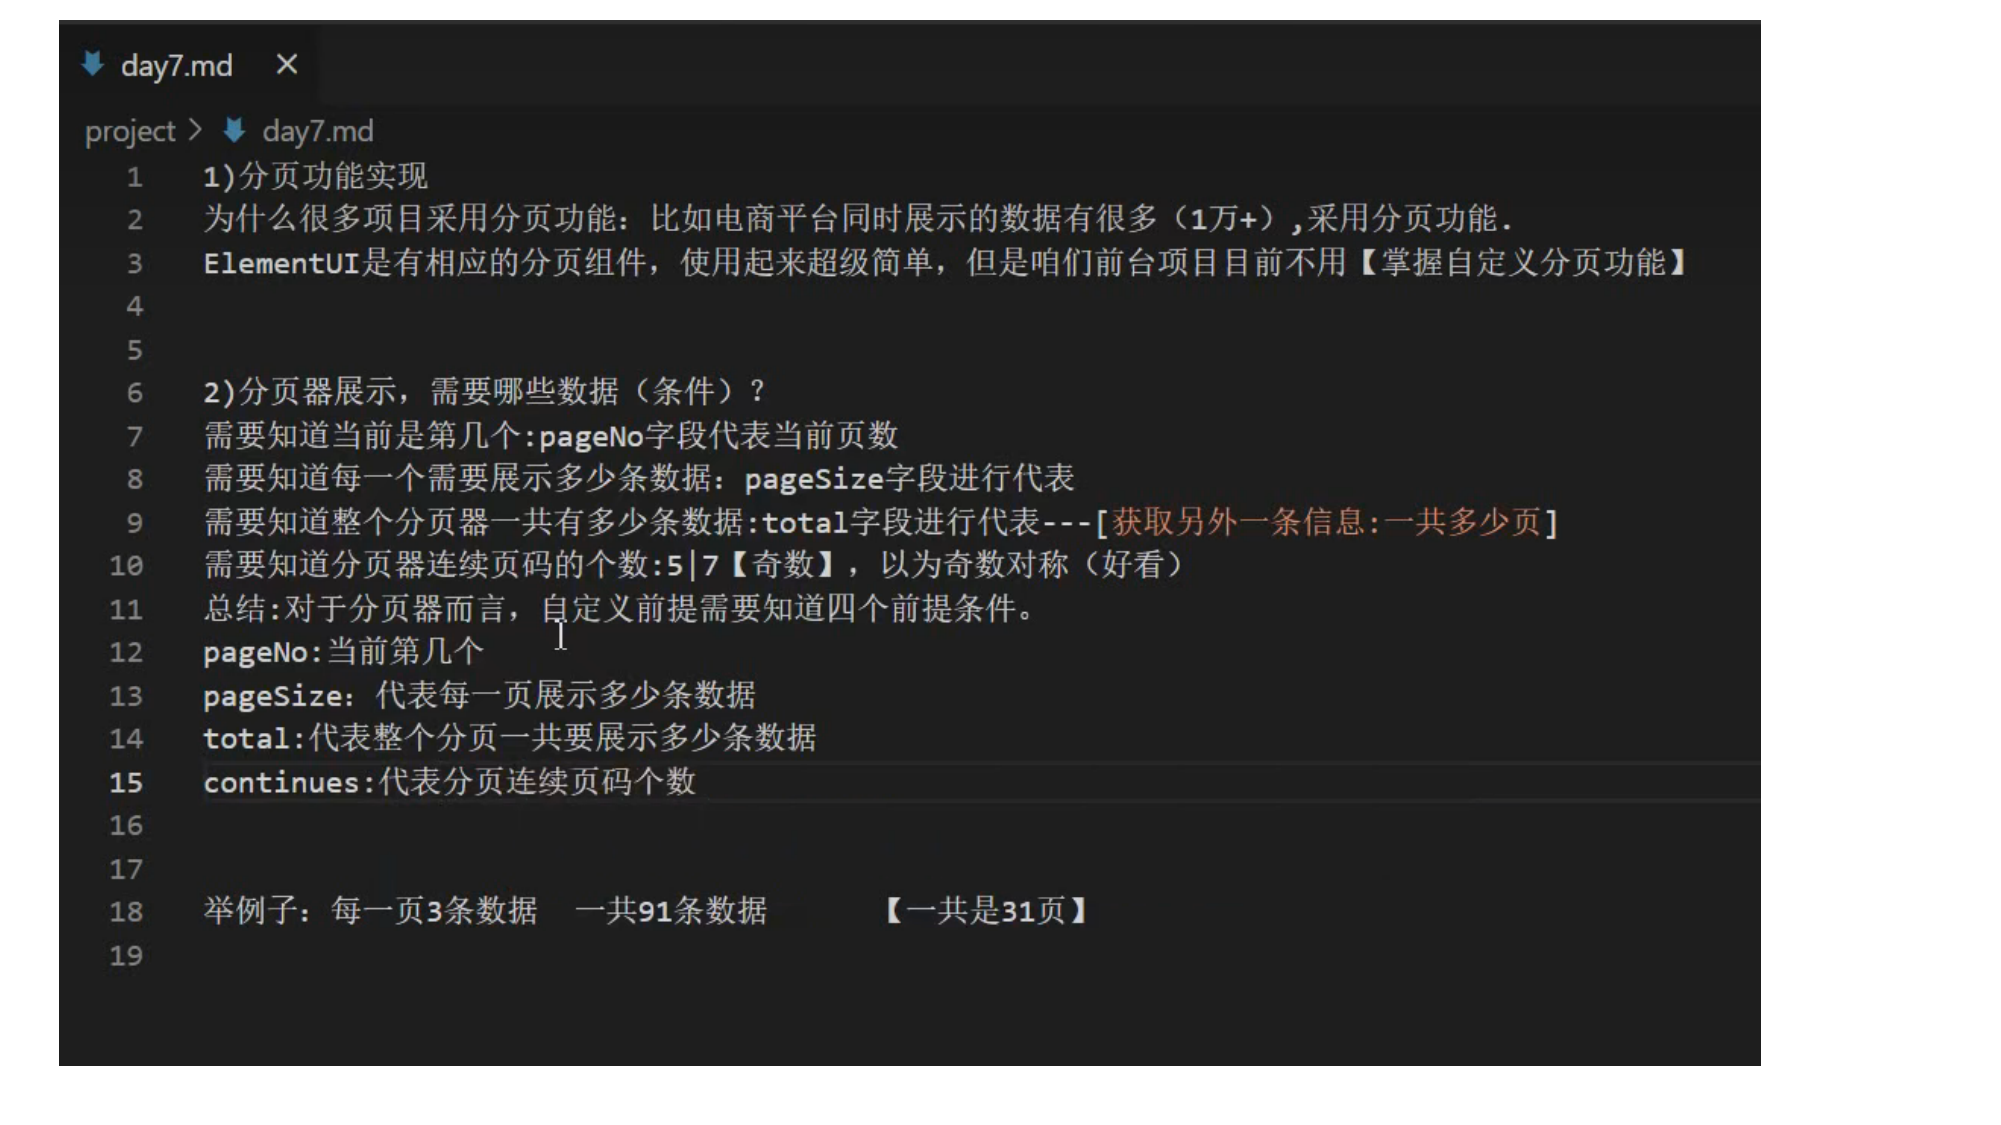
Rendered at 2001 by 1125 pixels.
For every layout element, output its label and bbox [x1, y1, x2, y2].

picture [59, 20, 1761, 1066]
